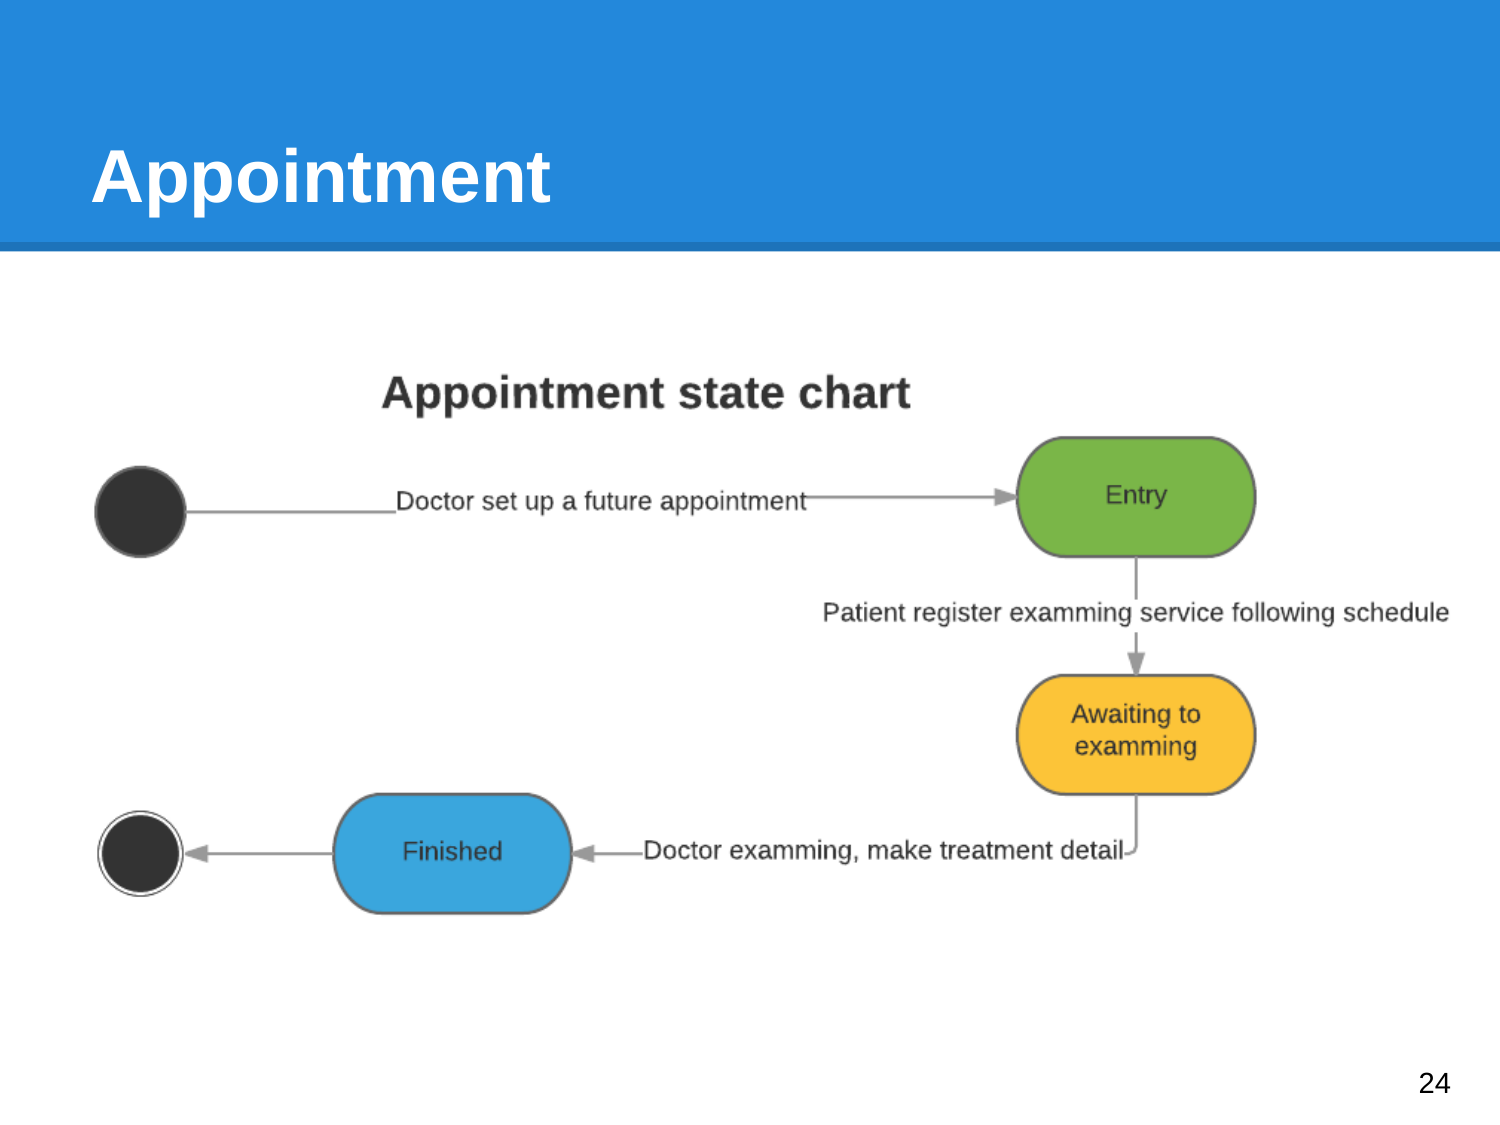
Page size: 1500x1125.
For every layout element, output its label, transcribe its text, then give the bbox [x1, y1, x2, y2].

slide_number 24 [1403, 1038, 1494, 1125]
picture [4, 319, 1500, 953]
title Appointment [75, 45, 1425, 233]
